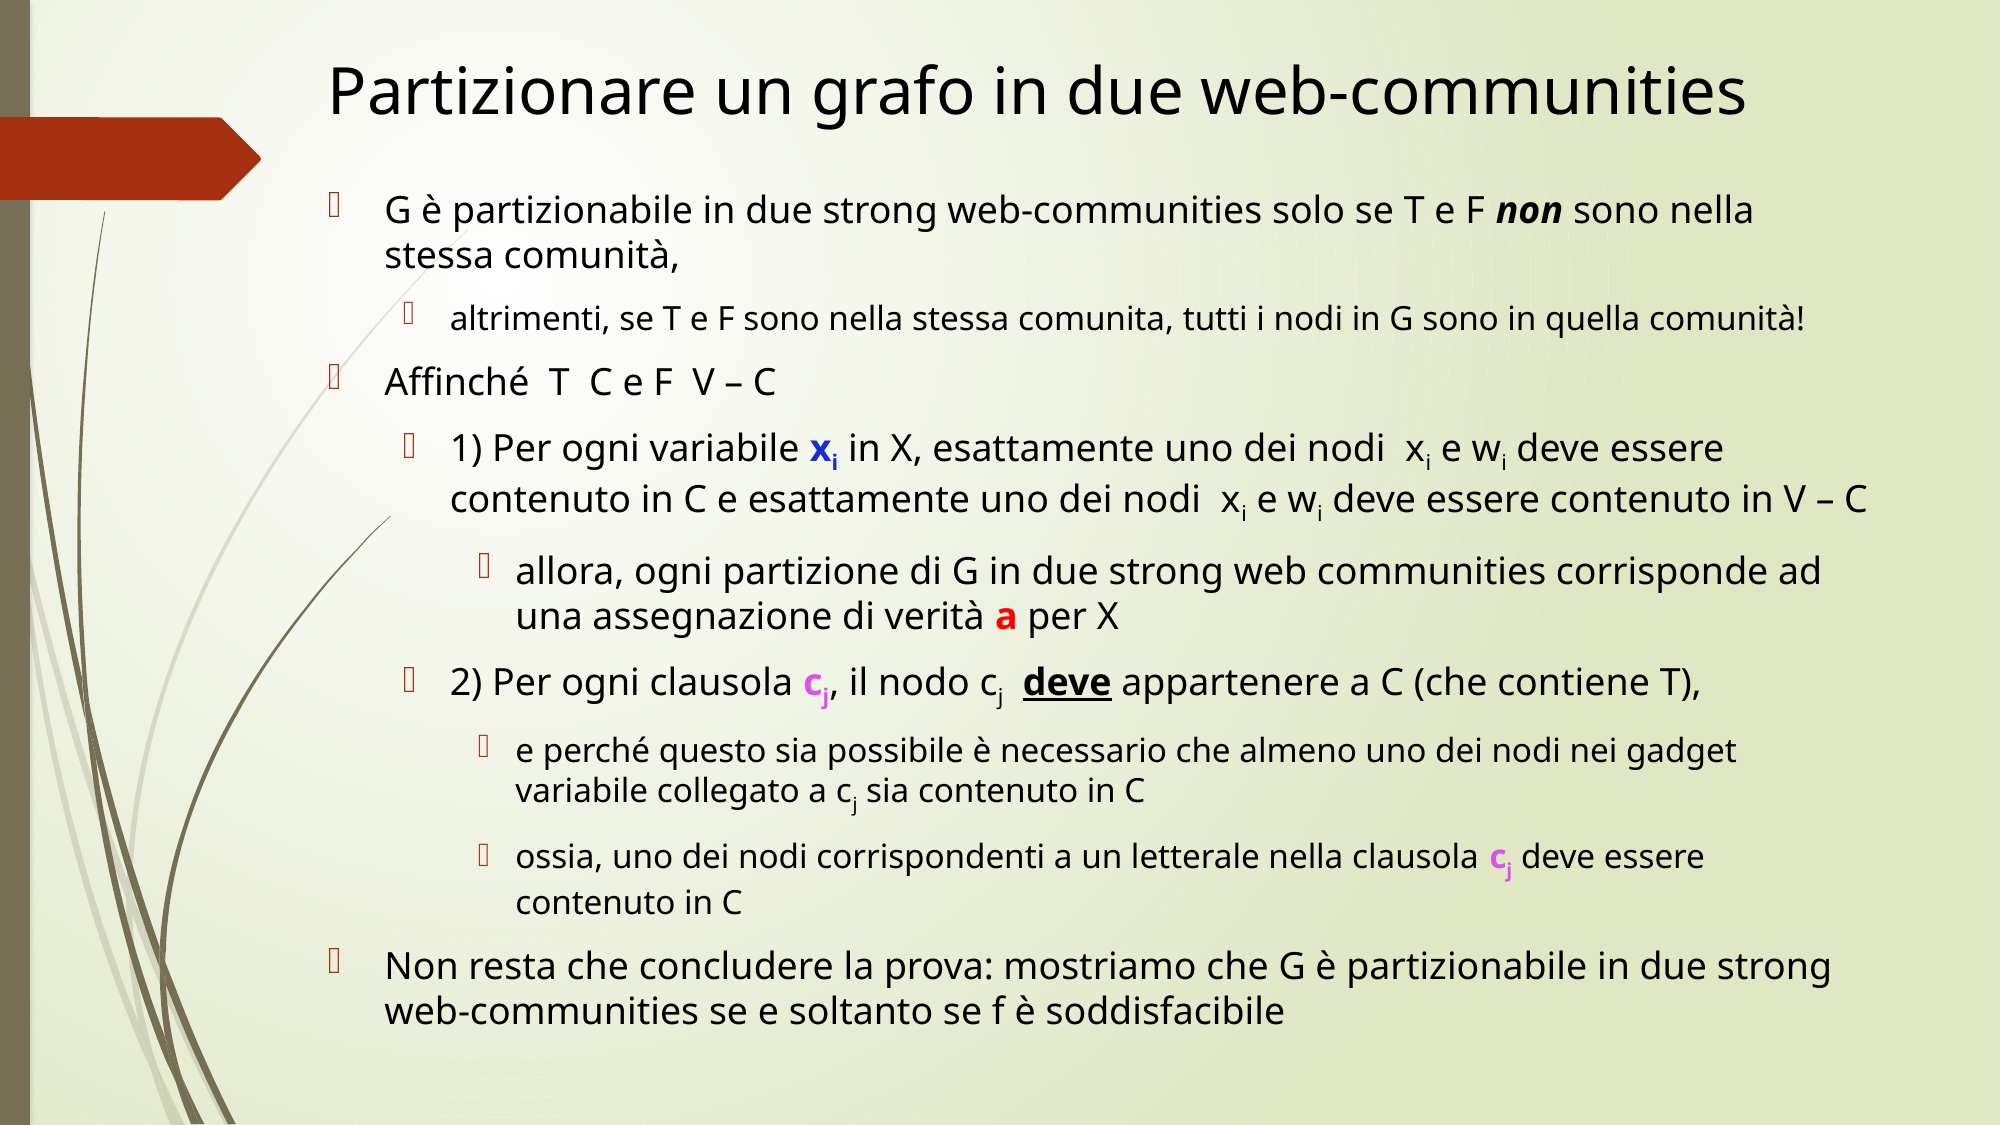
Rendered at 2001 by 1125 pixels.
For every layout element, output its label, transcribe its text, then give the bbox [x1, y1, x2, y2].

title Partizionare un grafo in due web-communities [312, 41, 1839, 194]
